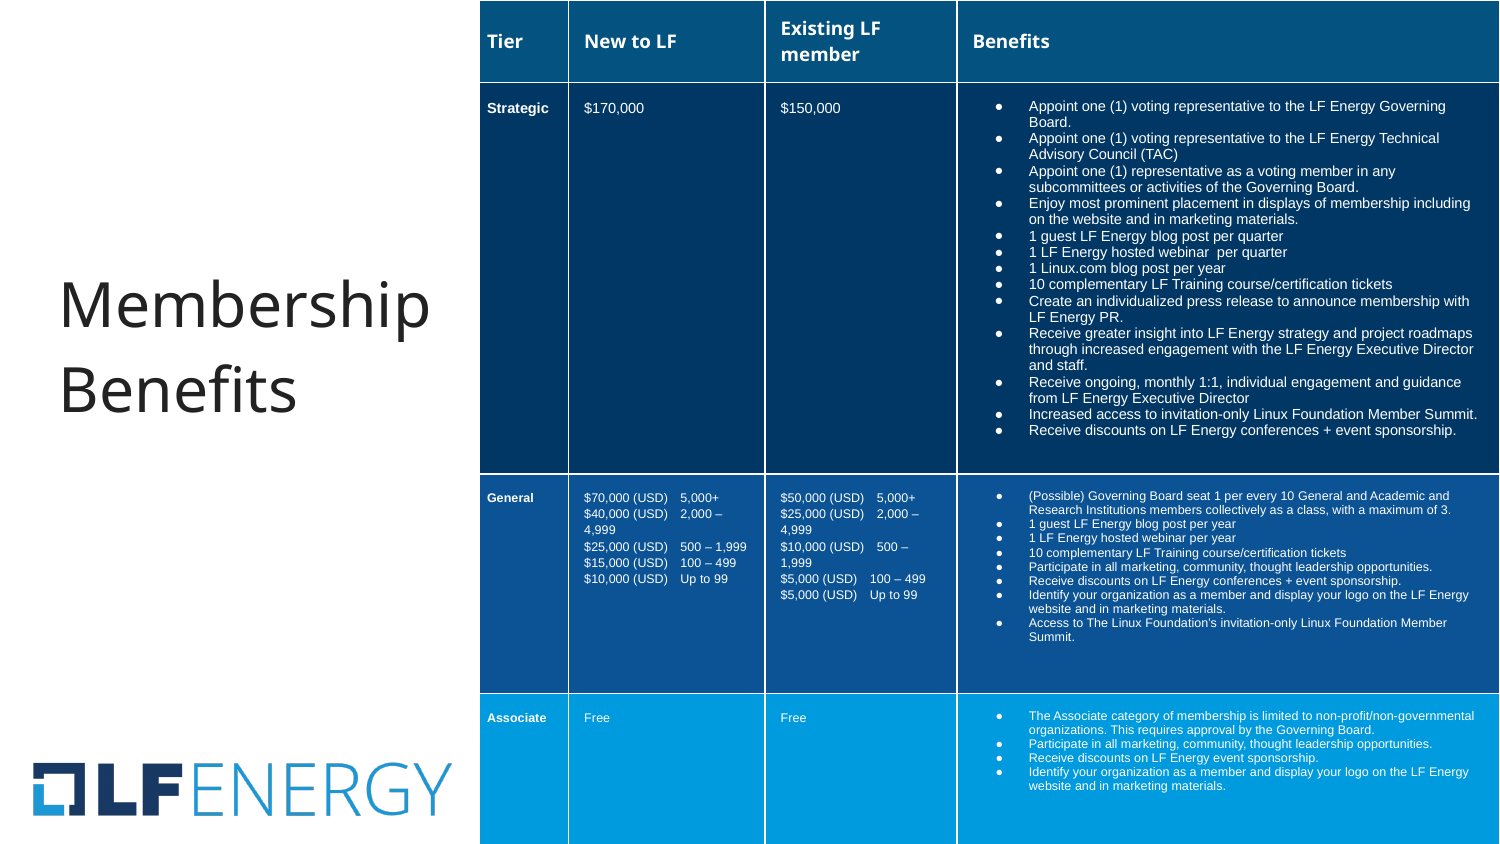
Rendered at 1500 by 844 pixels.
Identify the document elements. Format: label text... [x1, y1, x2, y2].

table_cell The Associate category of membership is limited to non-profit/non-governmental organizations. This requires approval by the Governing Board. Participate in all marketing, community, thought leadership opportunities. Receive discounts on LF Energy event sponsorship. Identify your organization as a member and display your logo on the LF Energy website and in marketing materials. [958, 694, 1499, 844]
table_cell $150,000 [766, 83, 956, 473]
table_cell General [480, 475, 568, 693]
table_header New to LF [569, 1, 764, 82]
table_cell $70,000 (USD) 5,000+ $40,000 (USD) 2,000 – 4,999 $25,000 (USD) 500 – 1,999 $15,000 (USD) 100 – 499 $10,000 (USD) Up to 99 [569, 475, 764, 693]
title Membership Benefits [43, 188, 453, 446]
table_cell $50,000 (USD) 5,000+ $25,000 (USD) 2,000 – 4,999 $10,000 (USD) 500 – 1,999 $5,000 (USD) 100 – 499 $5,000 (USD) Up to 99 [766, 475, 956, 693]
table_header Tier [480, 1, 568, 82]
picture [31, 756, 454, 822]
table_cell Appoint one (1) voting representative to the LF Energy Governing Board. Appoint one (1) voting representative to the LF Energy Technical Advisory Council (TAC) Appoint one (1) representative as a voting member in any subcommittees or activities of the Governing Board. Enjoy most prominent placement in displays of membership including on the website and in marketing materials. 1 guest LF Energy blog post per quarter 1 LF Energy hosted webinar per quarter 1 Linux.com blog post per year 10 complementary LF Training course/certification tickets Create an individualized press release to announce membership with LF Energy PR. Receive greater insight into LF Energy strategy and project roadmaps through increased engagement with the LF Energy Executive Director and staff. Receive ongoing, monthly 1:1, individual engagement and guidance from LF Energy Executive Director Increased access to invitation-only Linux Foundation Member Summit. Receive discounts on LF Energy conferences + event sponsorship. [958, 83, 1499, 473]
table_cell Free [569, 694, 764, 844]
table_cell $170,000 [569, 83, 764, 473]
table_cell Strategic [480, 83, 568, 473]
table_cell Associate [480, 694, 568, 844]
table_cell Free [766, 694, 956, 844]
table_header Existing LF member [766, 1, 956, 82]
table_cell (Possible) Governing Board seat 1 per every 10 General and Academic and Research Institutions members collectively as a class, with a maximum of 3. 1 guest LF Energy blog post per year 1 LF Energy hosted webinar per year 10 complementary LF Training course/certification tickets Participate in all marketing, community, thought leadership opportunities. Receive discounts on LF Energy conferences + event sponsorship. Identify your organization as a member and display your logo on the LF Energy website and in marketing materials. Access to The Linux Foundation’s invitation-only Linux Foundation Member Summit. [958, 475, 1499, 693]
table_header Benefits [958, 1, 1499, 82]
